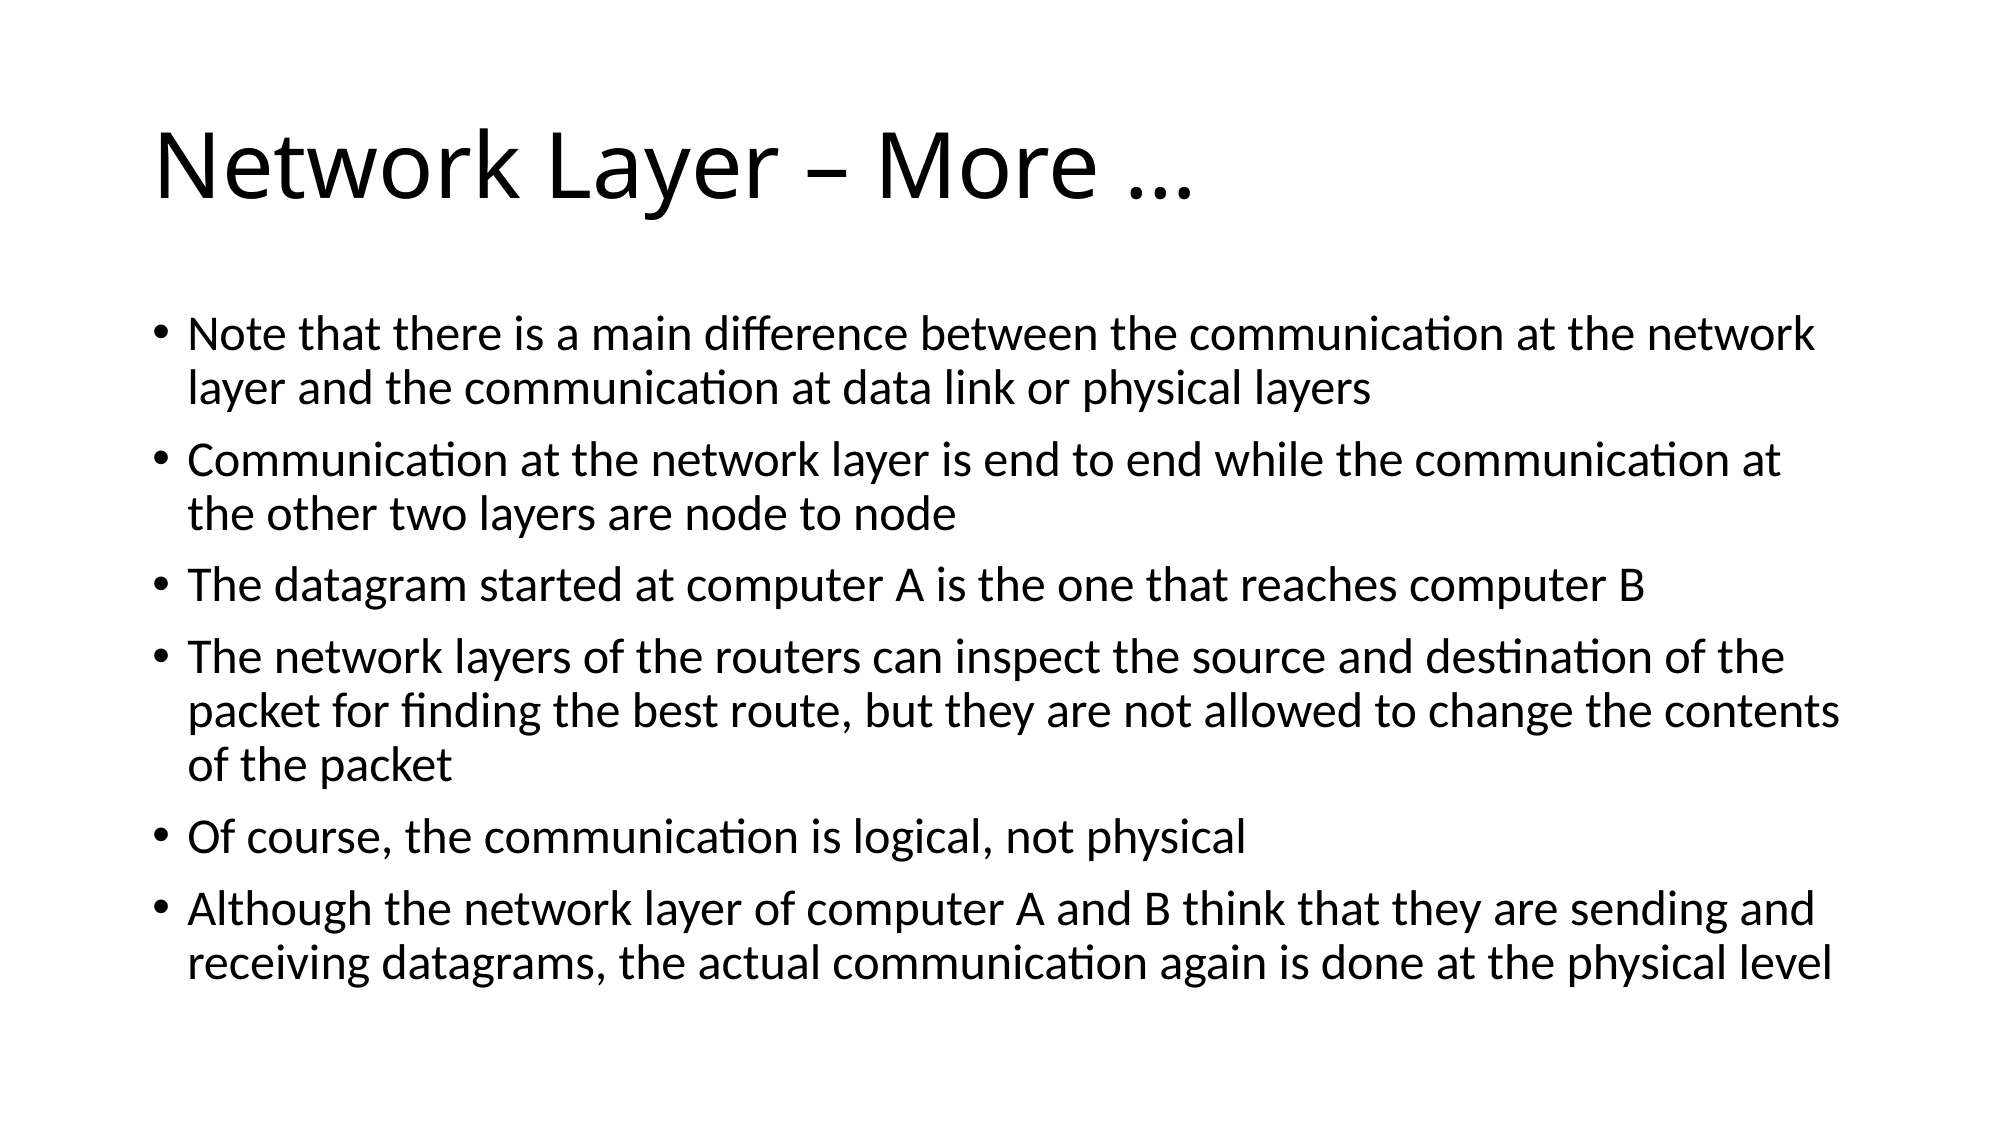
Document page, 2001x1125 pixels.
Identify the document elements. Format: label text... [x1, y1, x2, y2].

title Network Layer – More … [137, 59, 1863, 278]
list Note that there is a main difference between the communication at the network layer and the communication at data link or physical layers Communication at the network layer is end to end while the communication at the other two layers are node to node The datagram started at computer A is the one that reaches computer B The network layers of the routers can inspect the source and destination of the packet for finding the best route, but they are not allowed to change the contents of the packet Of course, the communication is logical, not physical Although the network layer of computer A and B think that they are sending and receiving datagrams, the actual communication again is done at the physical level [137, 299, 1863, 1014]
